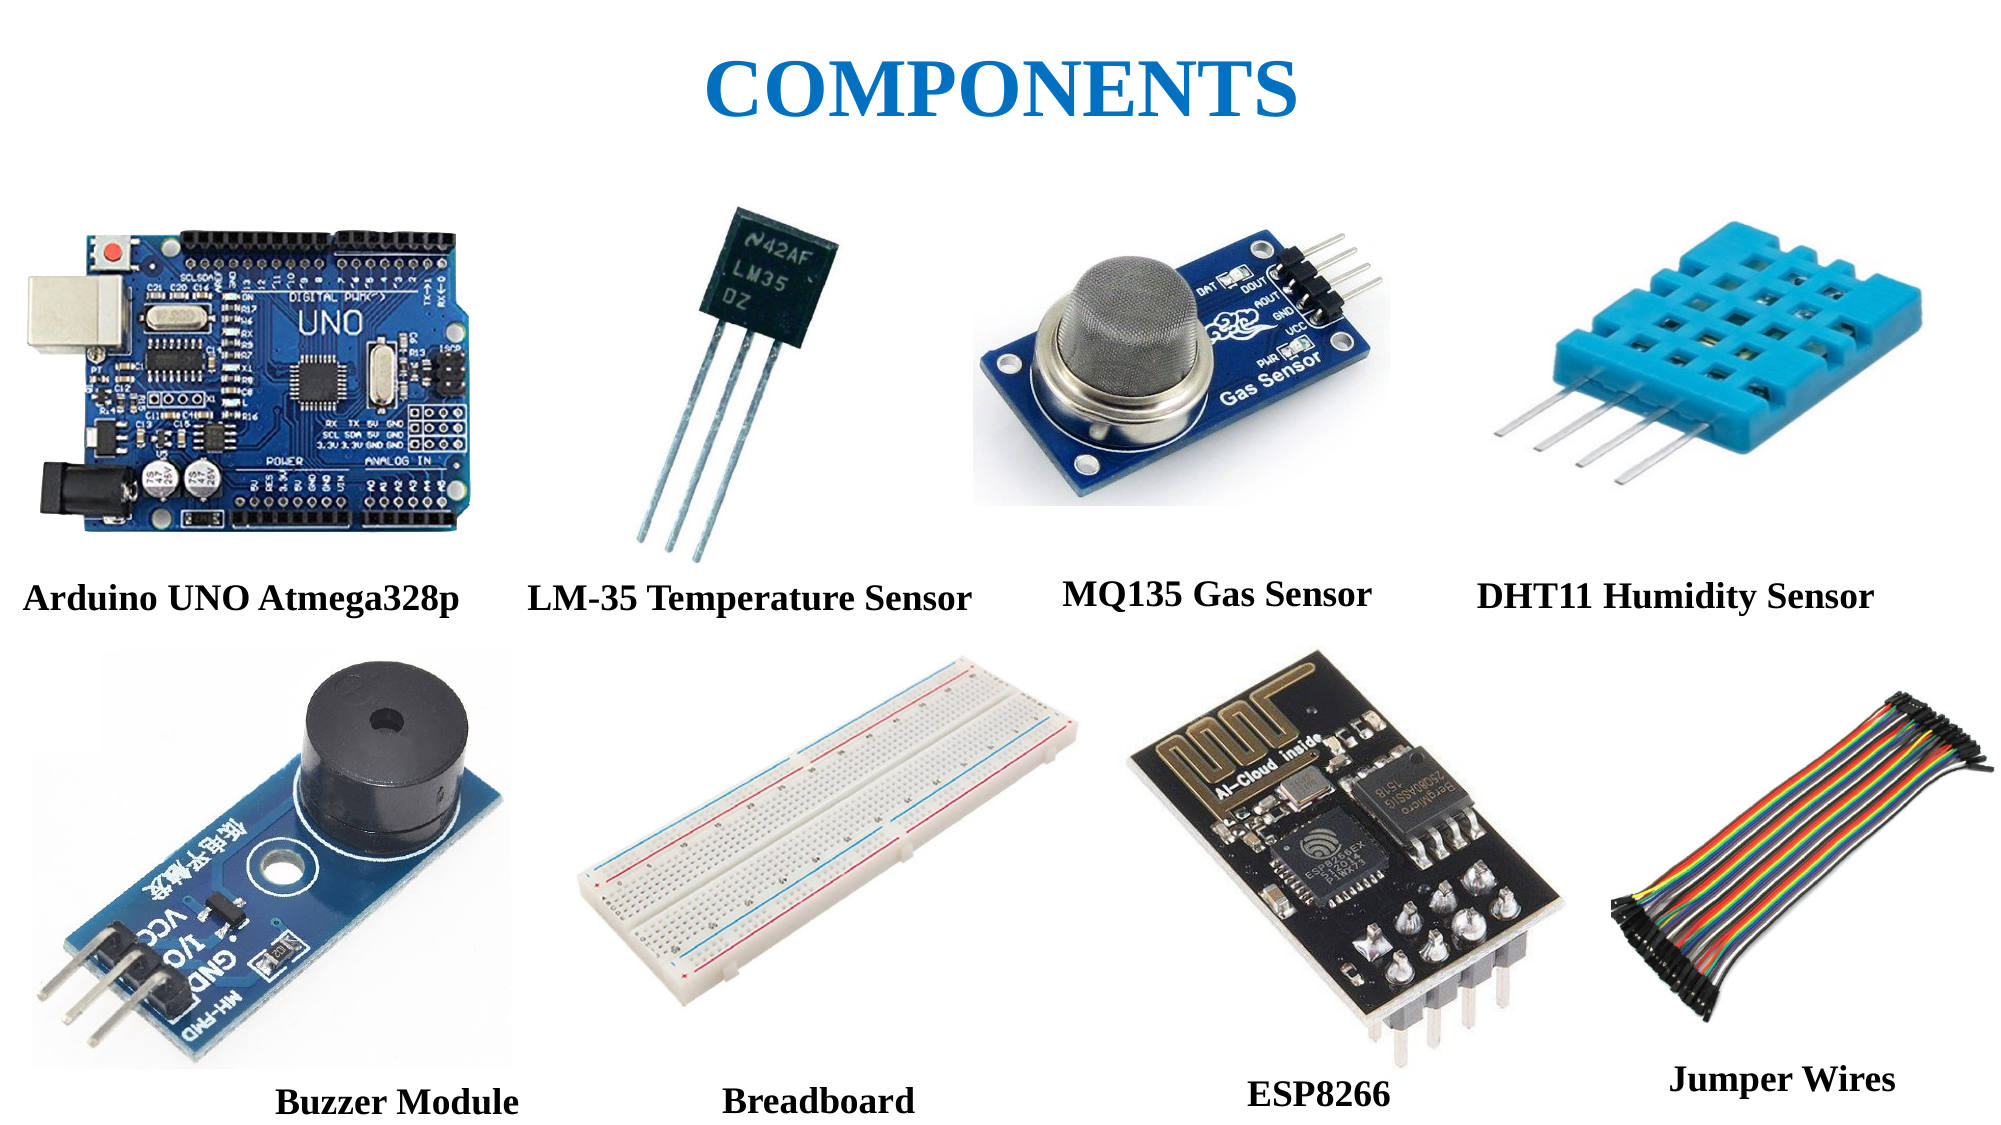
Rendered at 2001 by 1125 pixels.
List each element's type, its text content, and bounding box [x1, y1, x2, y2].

text_box COMPONENTS [127, 0, 1853, 196]
text_box ESP8266 [1232, 1086, 1406, 1122]
text_box Arduino UNO Atmega328p [8, 565, 475, 626]
text_box DHT11 Humidity Sensor [1452, 563, 1891, 623]
picture [1118, 629, 1575, 1086]
text_box MQ135 Gas Sensor [1047, 562, 1418, 622]
picture [31, 651, 511, 1069]
picture [572, 651, 1082, 1011]
picture [1611, 689, 1995, 1025]
text_box LM-35 Temperature Sensor [512, 565, 988, 626]
text_box Breadboard [707, 1068, 931, 1125]
picture [621, 200, 849, 563]
picture [973, 215, 1390, 506]
picture [12, 217, 484, 547]
picture [1440, 185, 1924, 491]
text_box Buzzer Module [260, 1069, 535, 1125]
text_box Jumper Wires [1653, 1046, 1911, 1107]
